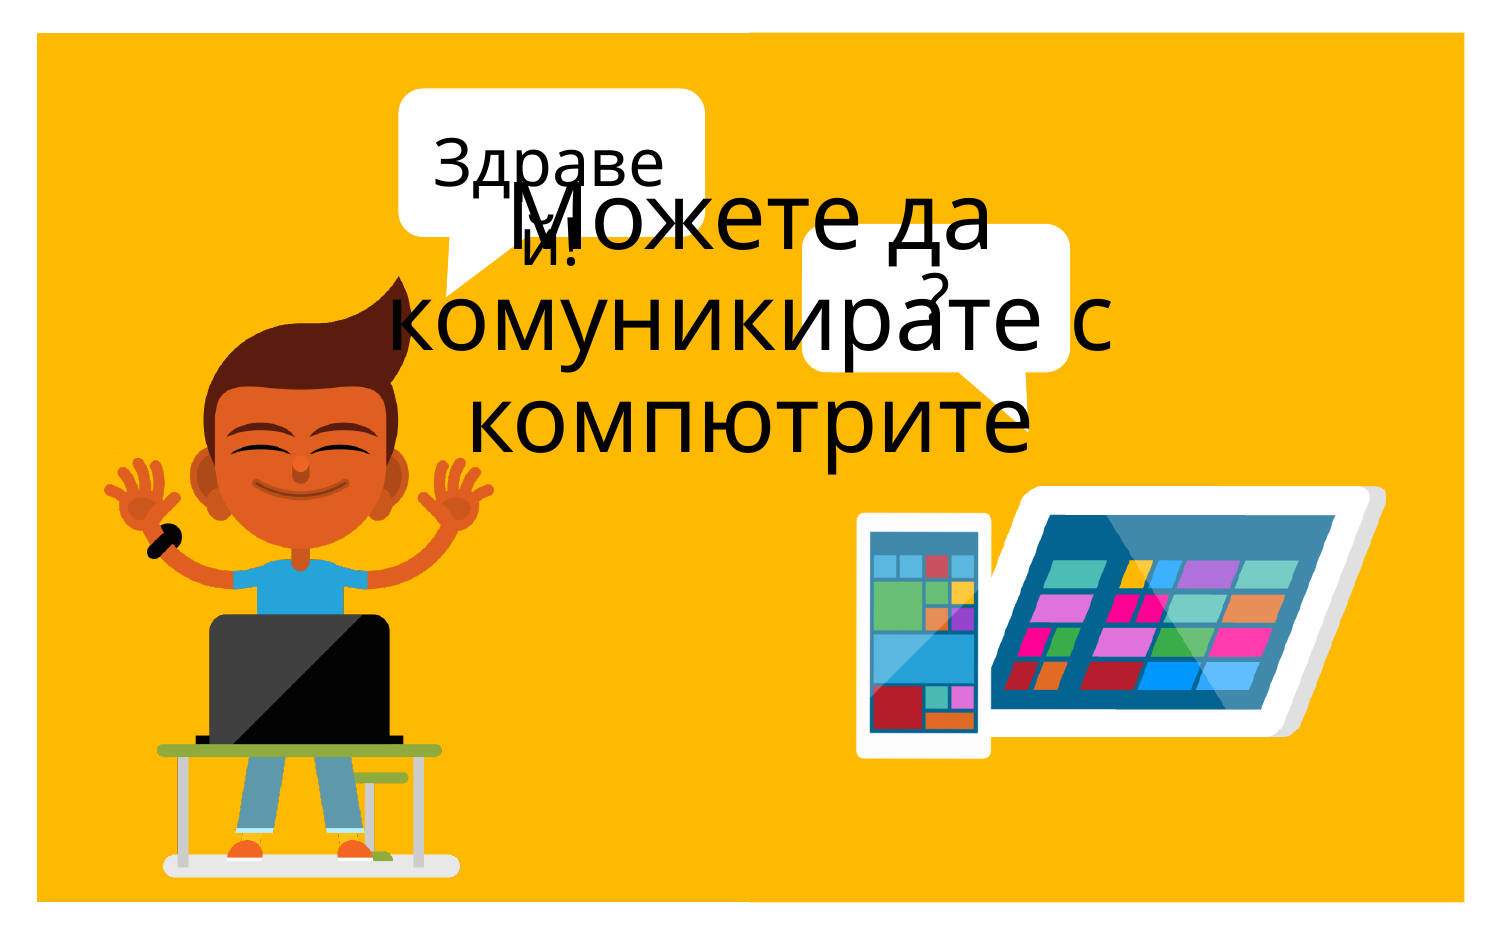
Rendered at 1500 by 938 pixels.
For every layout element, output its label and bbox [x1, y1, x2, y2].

text_box [1, 0, 1498, 936]
